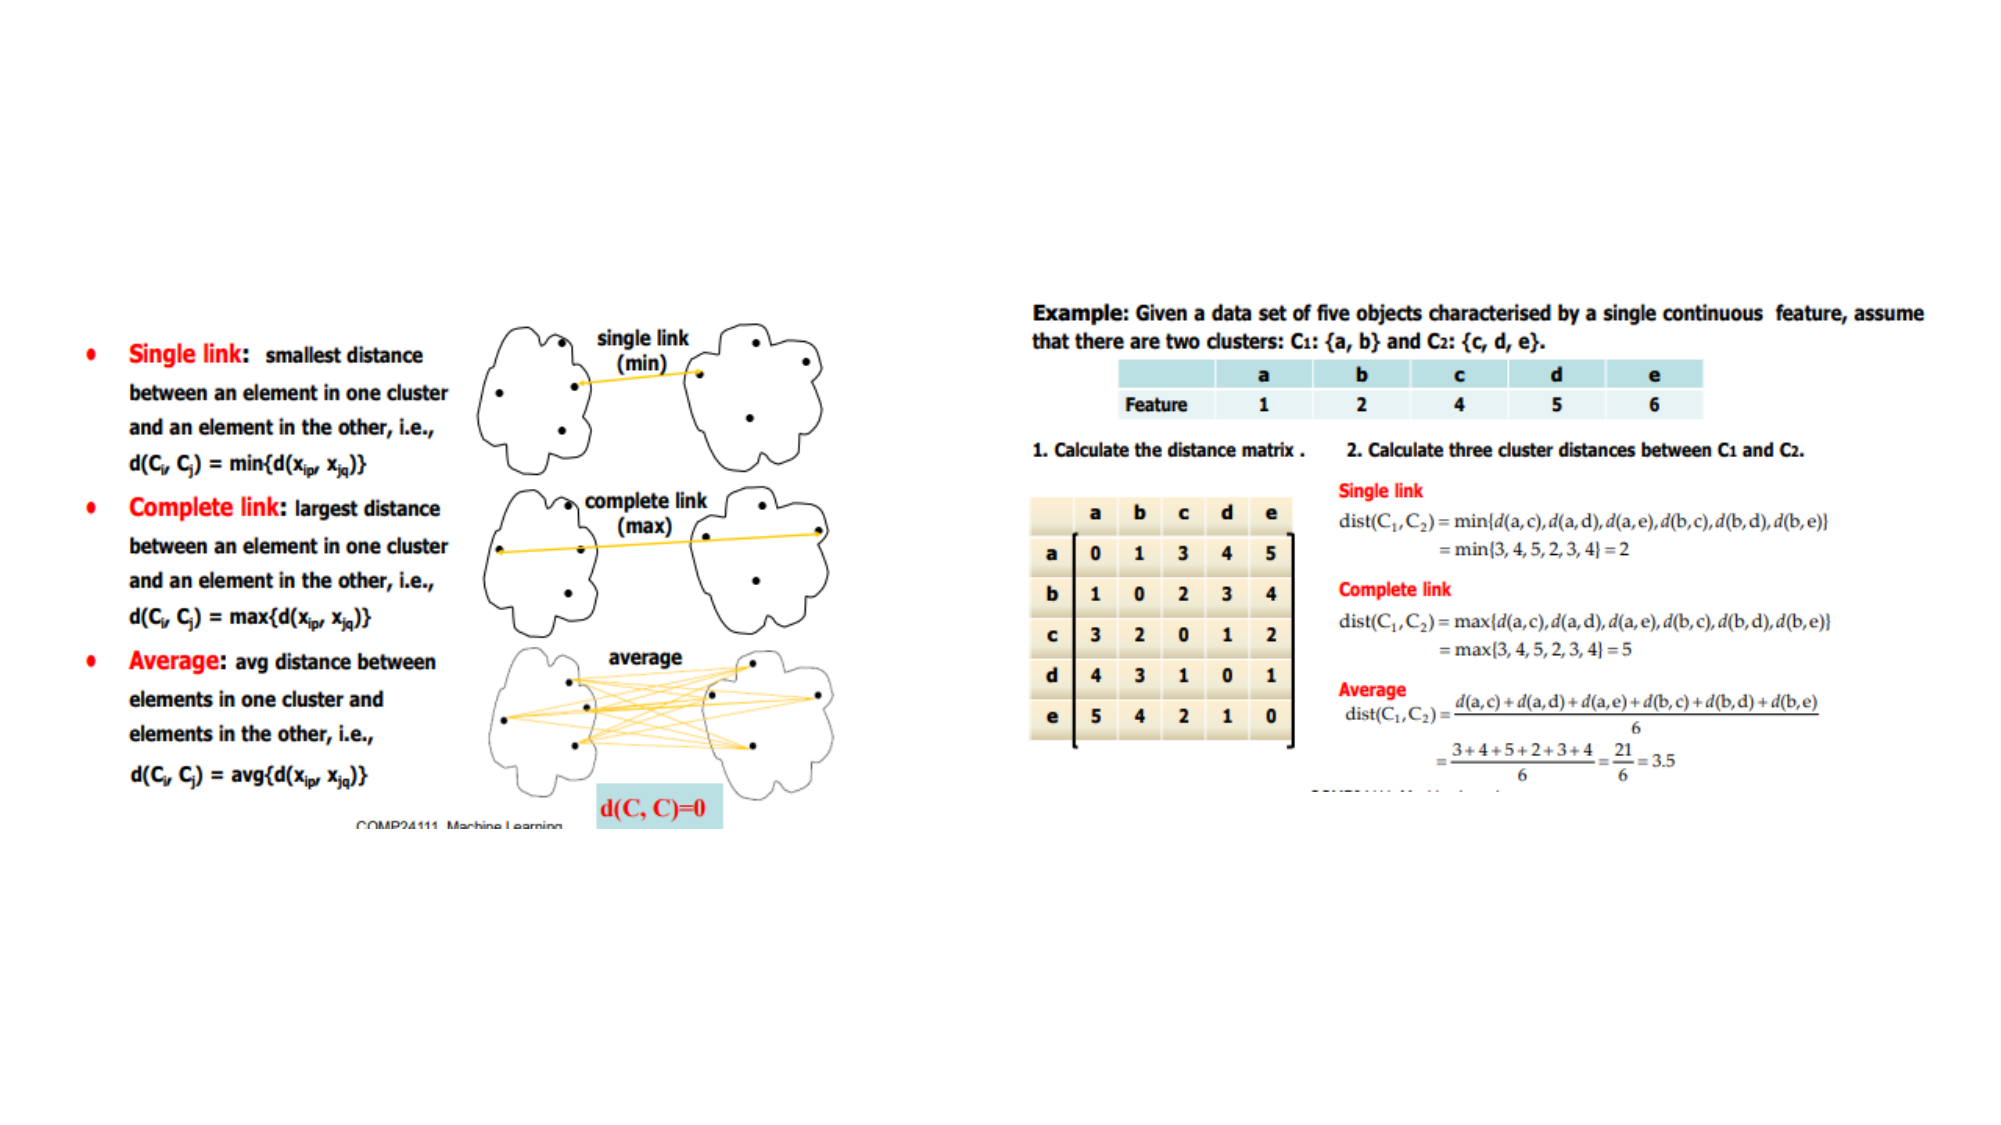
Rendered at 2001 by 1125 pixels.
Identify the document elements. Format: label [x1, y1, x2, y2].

picture [1001, 291, 1941, 792]
picture [68, 305, 847, 829]
